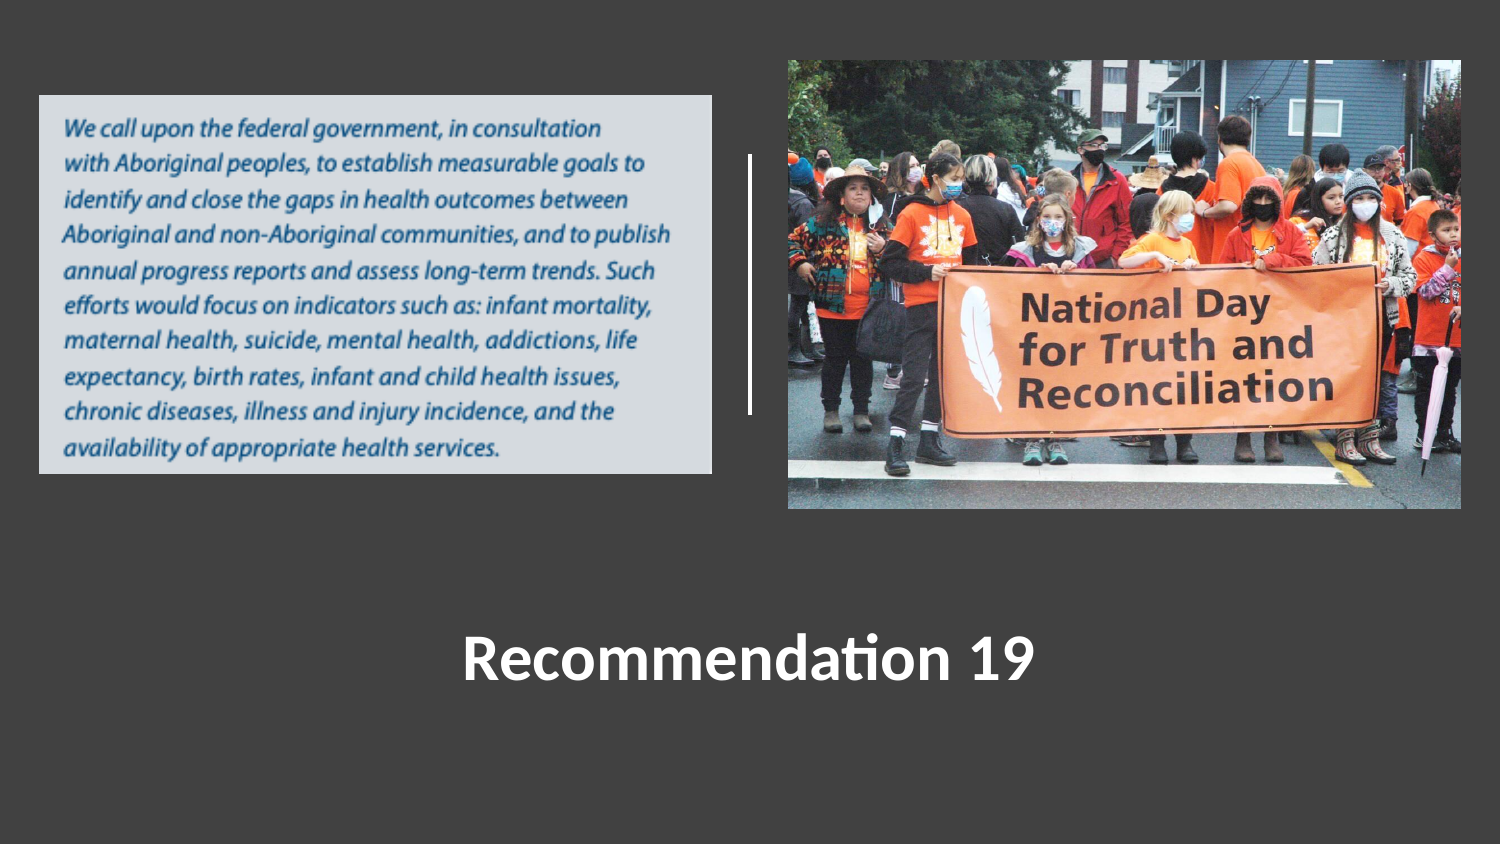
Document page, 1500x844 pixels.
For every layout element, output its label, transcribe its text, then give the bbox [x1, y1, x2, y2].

title Recommendation 19 [86, 553, 1412, 703]
picture [39, 95, 712, 474]
picture [788, 60, 1461, 510]
